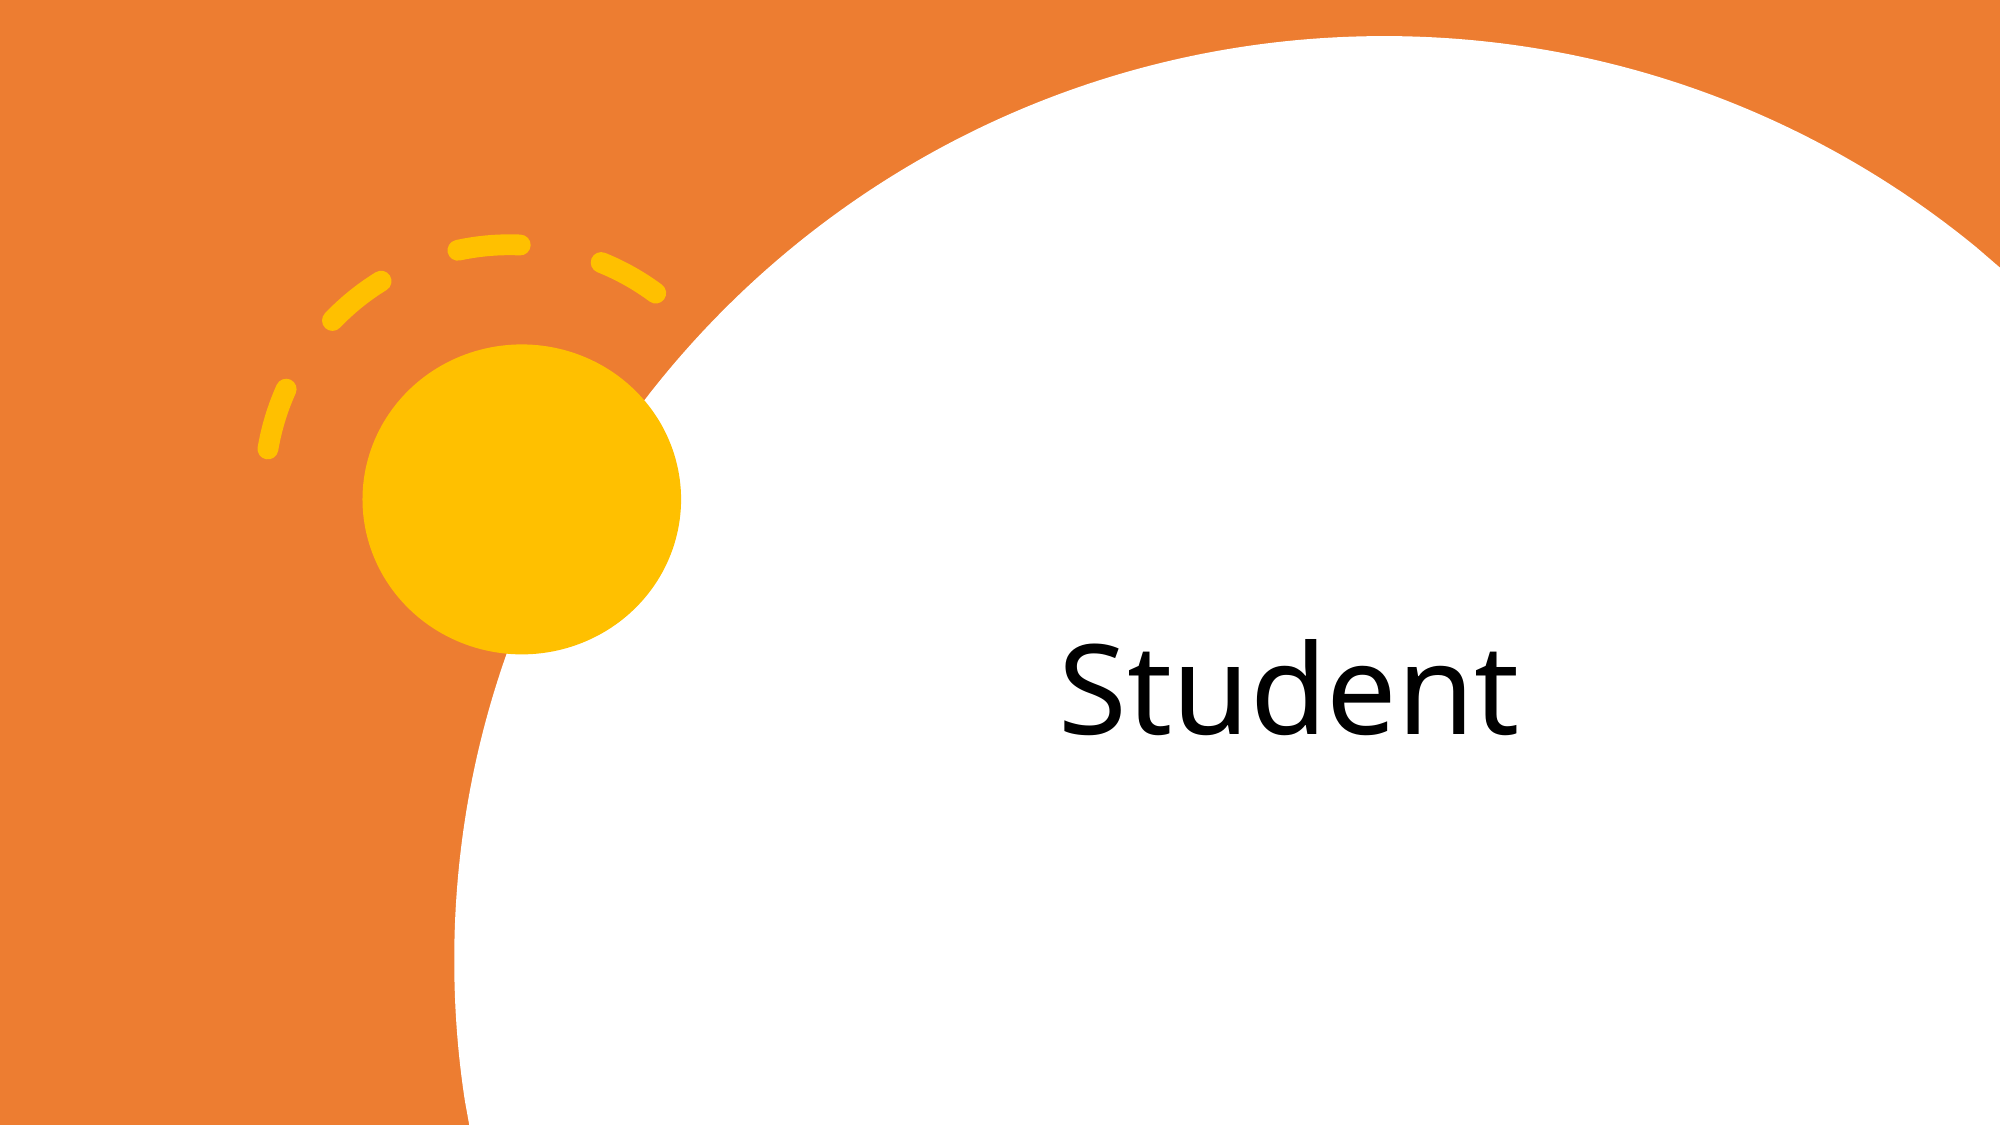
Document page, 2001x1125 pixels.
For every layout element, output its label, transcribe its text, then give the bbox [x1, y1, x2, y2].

text_box [361, 373, 662, 656]
text_box [453, 35, 2000, 1125]
text_box [267, 244, 676, 490]
text_box [0, 0, 2000, 1125]
title Student [662, 318, 1917, 770]
